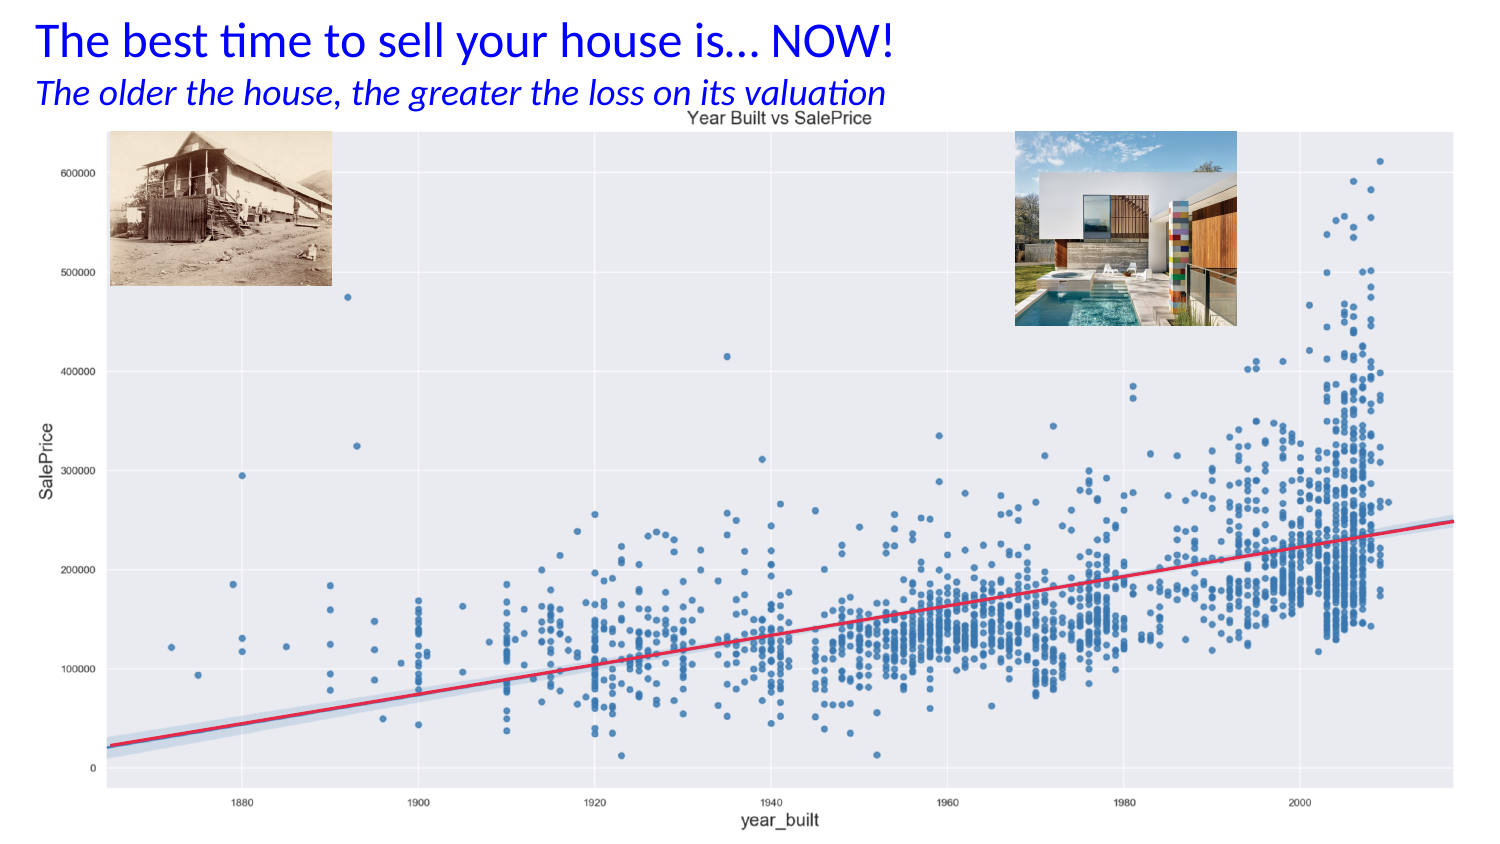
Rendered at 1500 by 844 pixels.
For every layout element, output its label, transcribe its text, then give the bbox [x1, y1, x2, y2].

picture [14, 98, 1477, 844]
title The best time to sell your house is… NOW! The older the house, the greater the loss on its valuation [19, 0, 1367, 97]
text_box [110, 521, 1455, 746]
